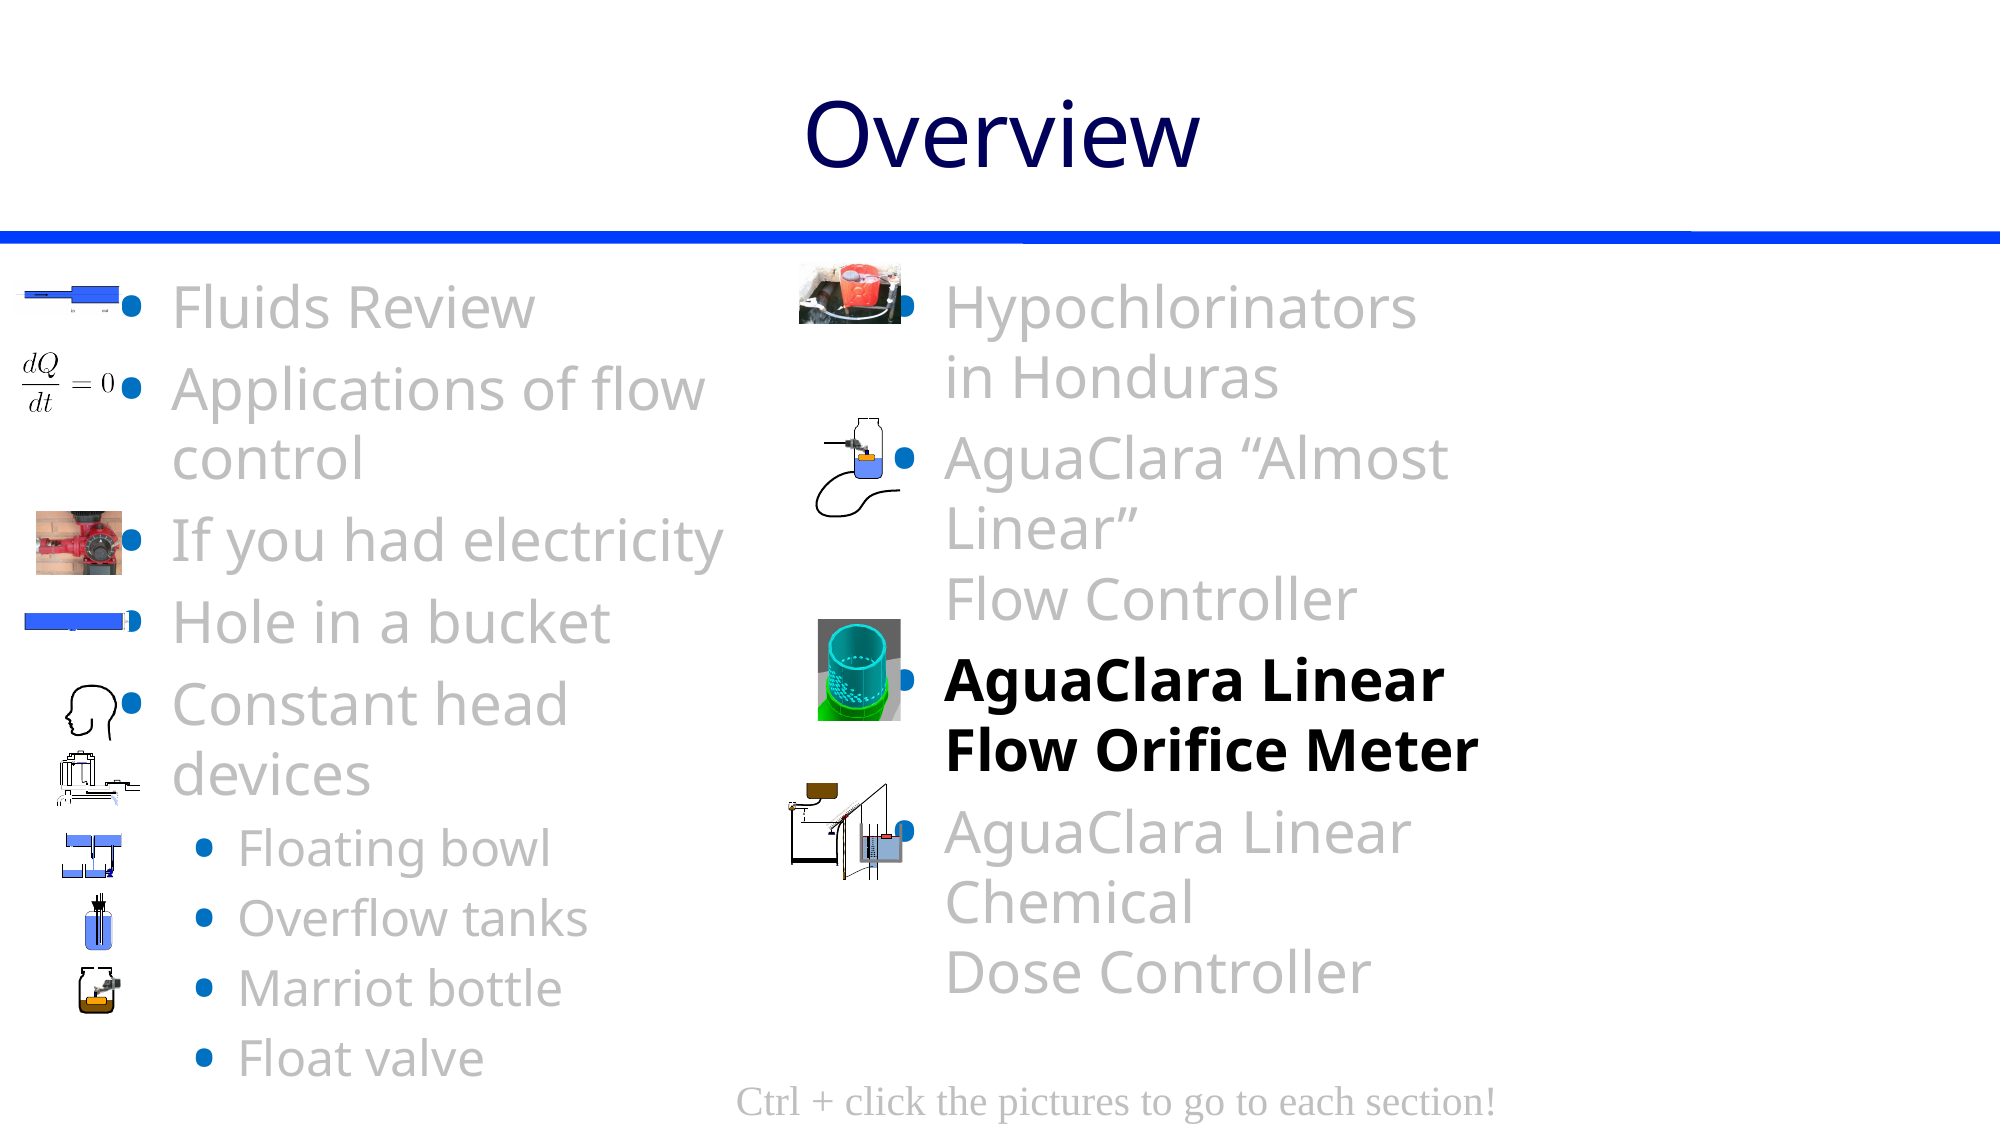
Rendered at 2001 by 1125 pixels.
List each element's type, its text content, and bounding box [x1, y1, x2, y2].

picture [77, 960, 122, 1014]
list Hypochlorinators in Honduras AguaClara “Almost Linear” Flow Controller AguaClara Linear Flow Orifice Meter AguaClara Linear Chemical Dose Controller [872, 262, 1536, 1006]
picture [788, 777, 903, 880]
picture [21, 352, 115, 413]
picture [84, 888, 113, 951]
list Fluids Review Applications of flow control If you had electricity Hole in a bucket Constant head devices Floating bowl Overflow tanks Marriot bottle Float valve [100, 262, 765, 1055]
picture [799, 262, 901, 325]
picture [58, 680, 122, 744]
title Overview [75, 37, 1930, 225]
picture [36, 511, 122, 576]
picture [13, 281, 122, 317]
picture [23, 612, 129, 631]
picture [817, 619, 901, 721]
picture [61, 831, 122, 878]
picture [799, 416, 901, 518]
picture [56, 750, 141, 807]
text_box Ctrl + click the pictures to go to each section! [721, 1066, 1536, 1125]
